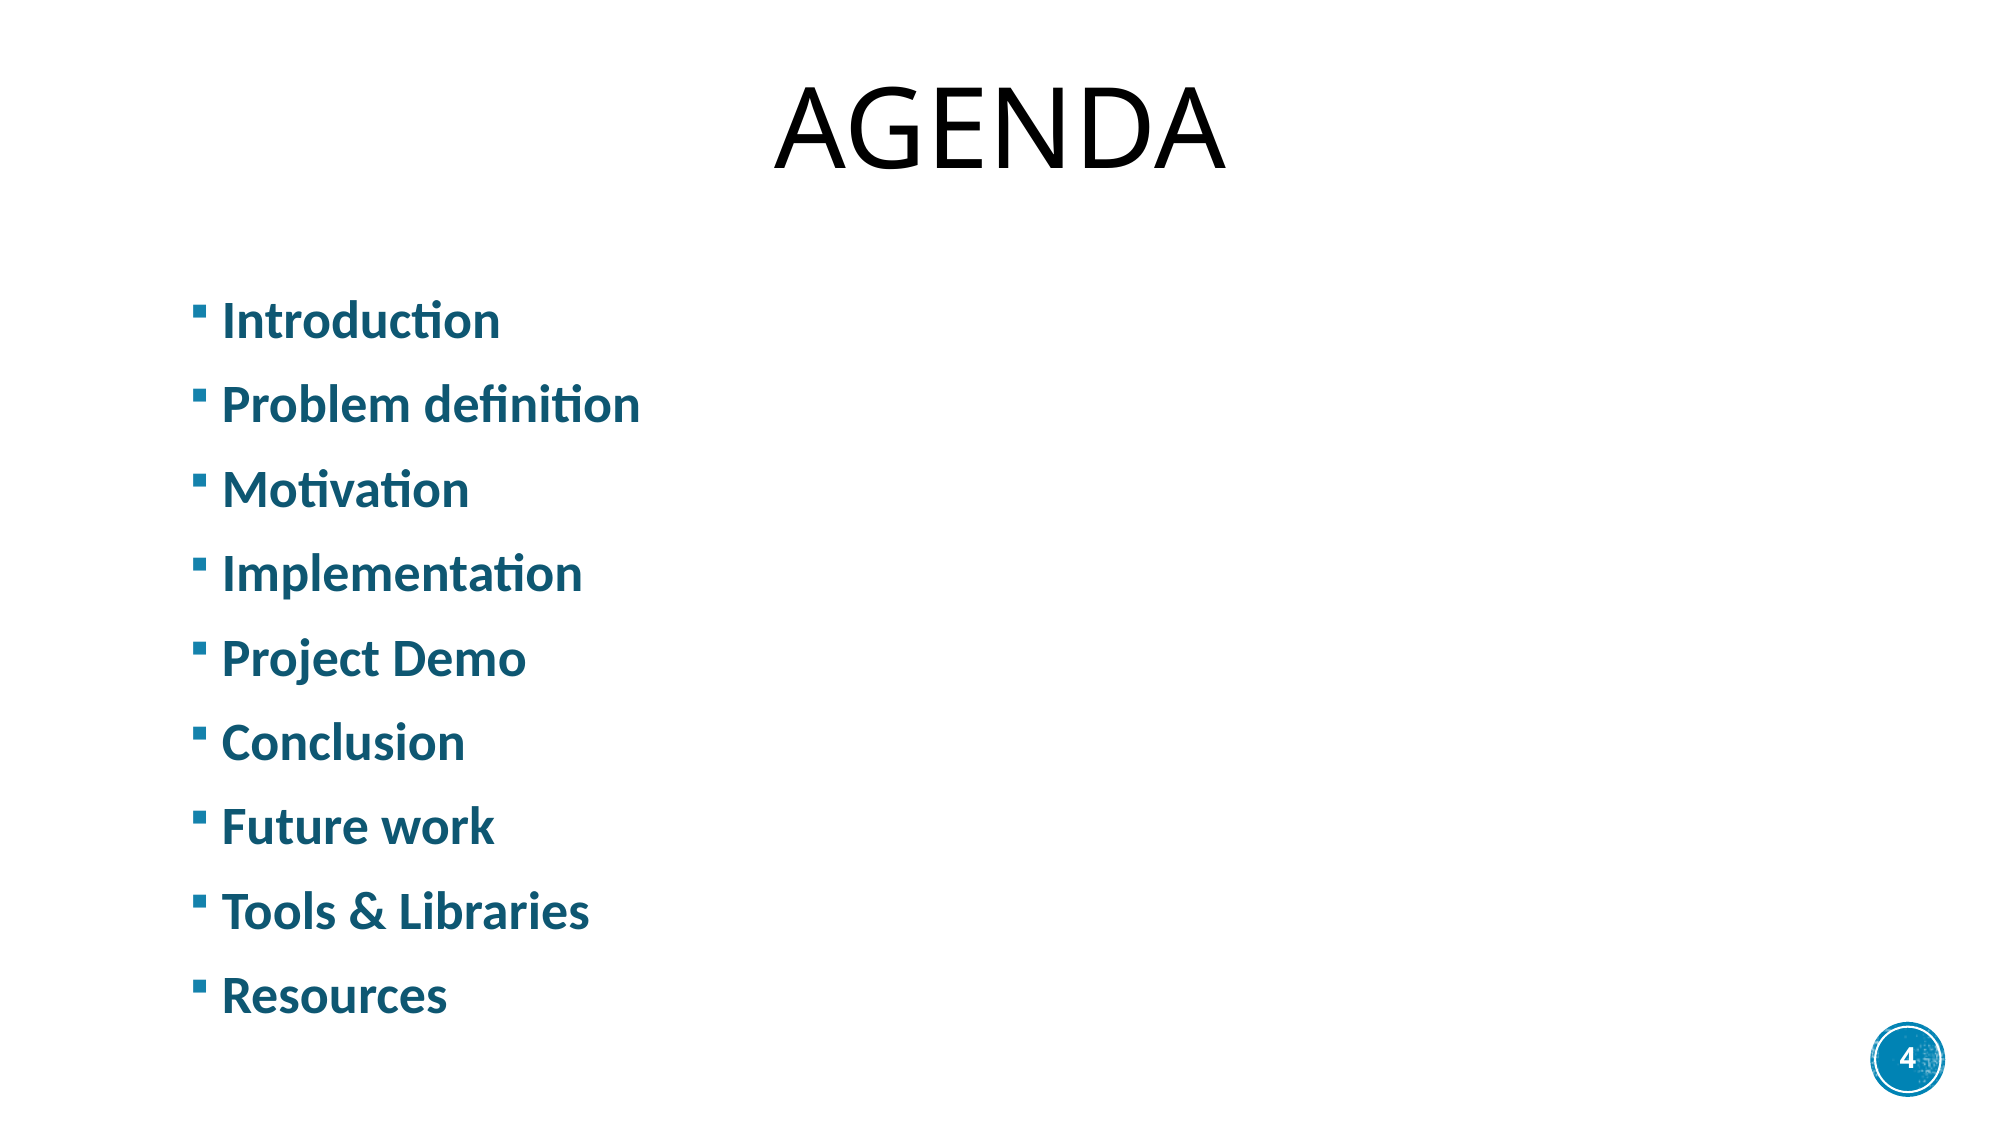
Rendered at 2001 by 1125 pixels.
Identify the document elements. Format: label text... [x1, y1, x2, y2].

list Introduction Problem definition Motivation Implementation Project Demo Conclusion Future work Tools & Libraries Resources [174, 263, 1825, 1043]
slide_number 4 [1855, 1028, 1961, 1089]
title agenda [175, 0, 1826, 264]
